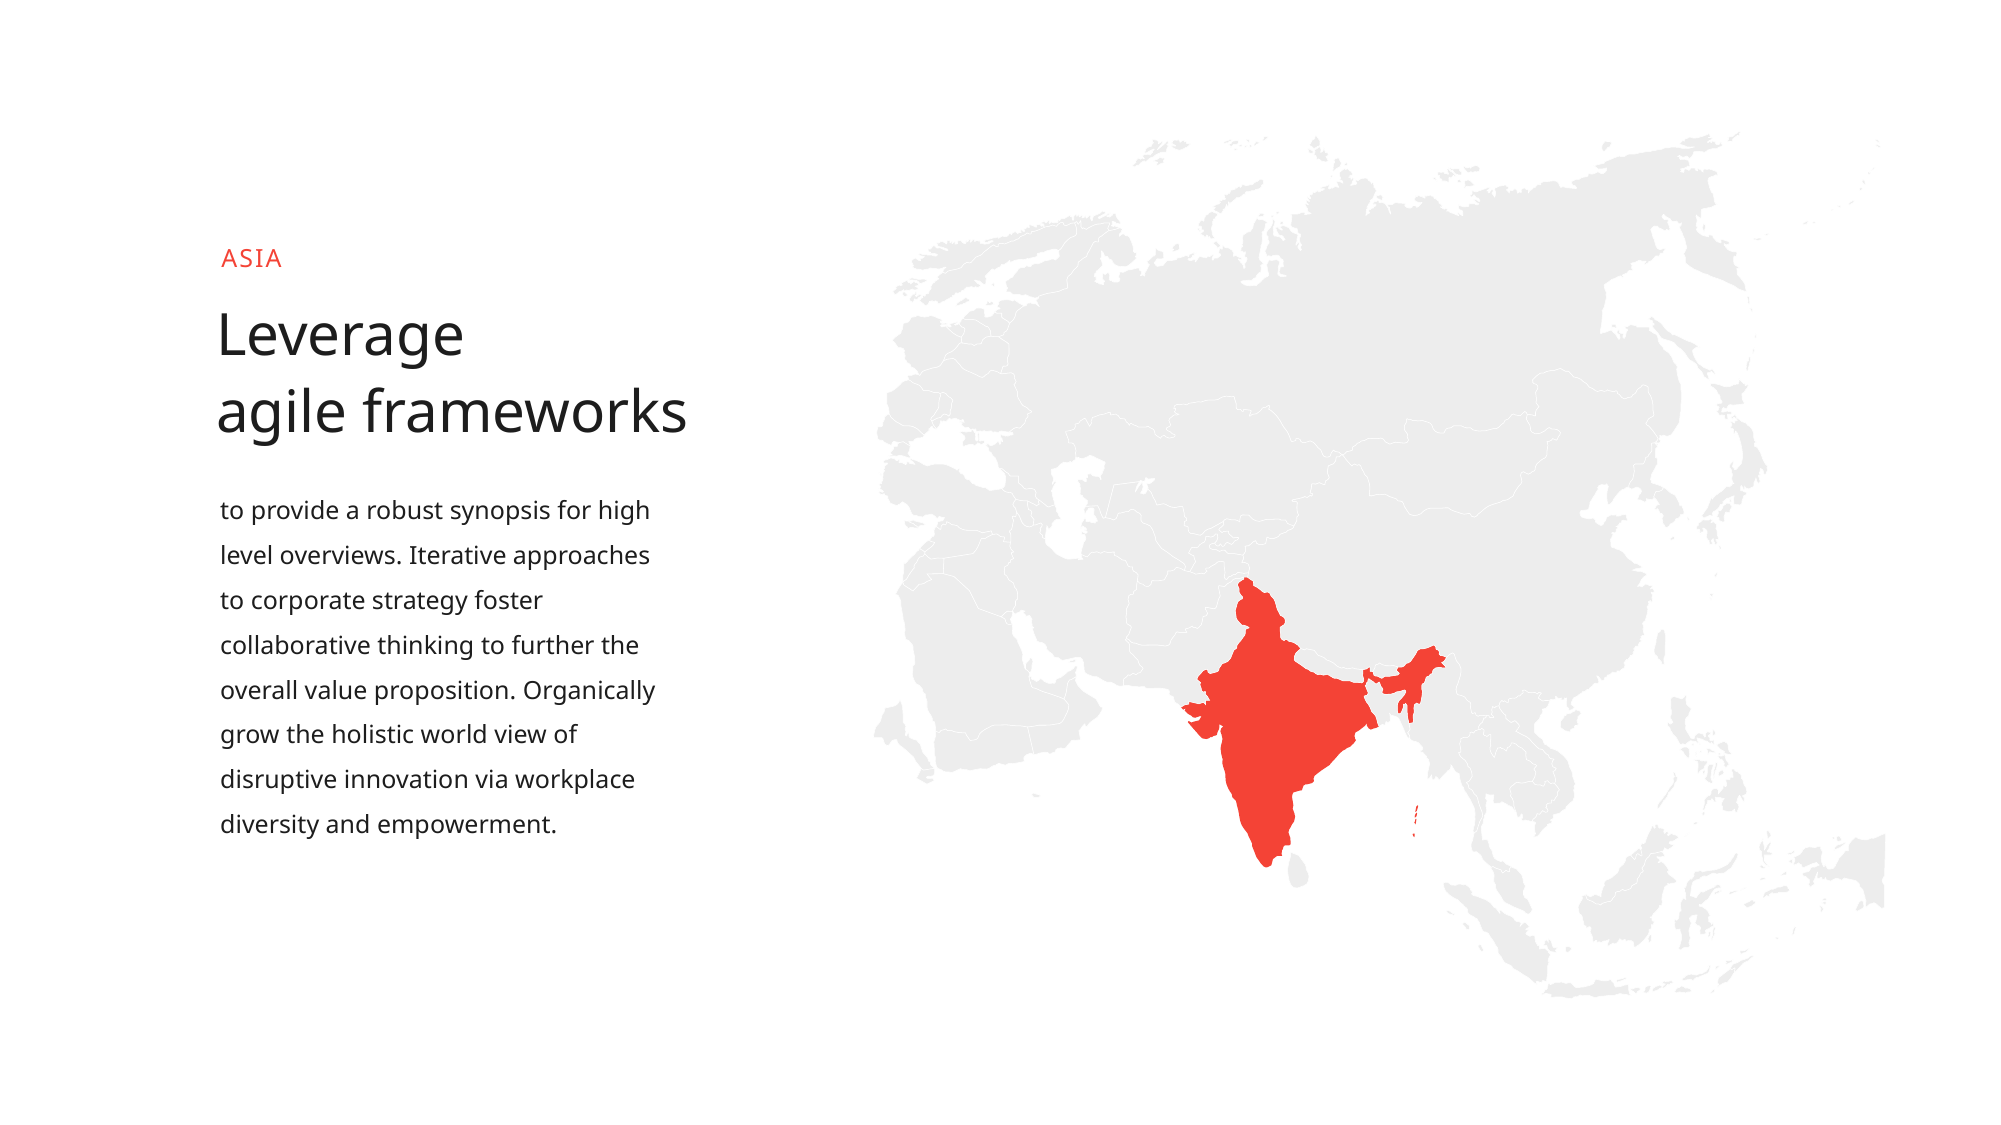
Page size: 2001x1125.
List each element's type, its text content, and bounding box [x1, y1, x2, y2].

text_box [873, 131, 1886, 999]
text_box ASIA [221, 247, 283, 272]
text_box to provide a robust synopsis for high level overviews. Iterative approaches to corporate strategy foster collaborative thinking to further the overall value proposition. Organically grow the holistic world view of disruptive innovation via workplace diversity and empowerment. [220, 479, 661, 839]
text_box Leverage agile frameworks [216, 290, 770, 445]
